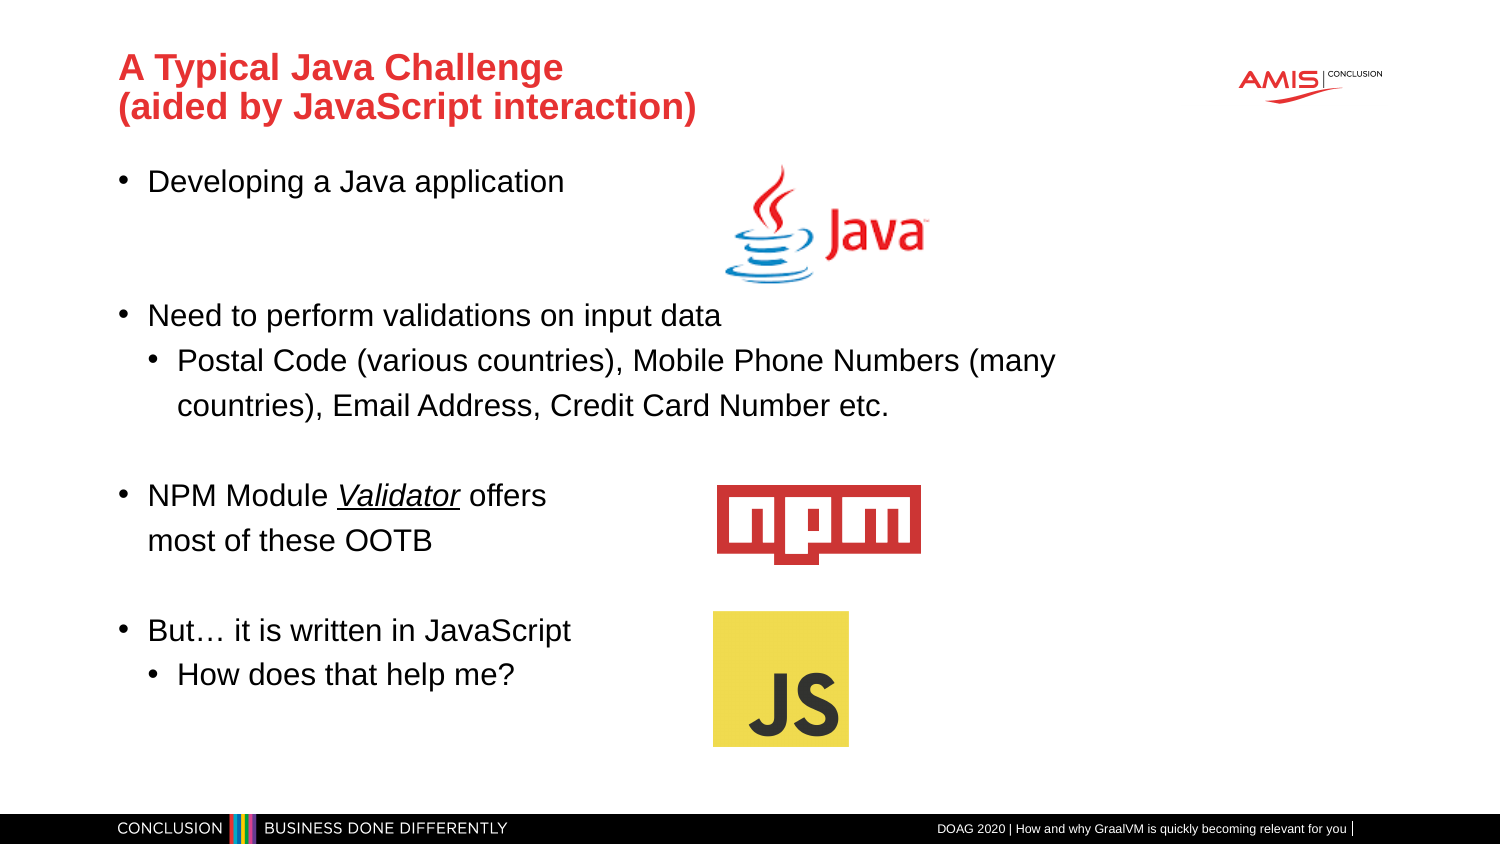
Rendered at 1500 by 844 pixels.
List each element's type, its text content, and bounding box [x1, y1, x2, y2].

picture [0, 814, 236, 844]
title A Typical Java Challenge (aided by JavaScript interaction) [118, 47, 1205, 130]
picture [717, 162, 937, 285]
list Developing a Java application Need to perform validations on input data Postal Code (various countries), Mobile Phone Numbers (many countries), Email Address, Credit Card Number etc. NPM Module Validator offers most of these OOTB But… it is written in JavaScript How does that help me? [118, 153, 1205, 774]
footer DOAG 2020 | How and why GraalVM is quickly becoming relevant for you [814, 820, 1347, 839]
picture [717, 485, 921, 565]
picture [1205, 59, 1388, 106]
picture [239, 814, 1500, 844]
picture [713, 611, 849, 747]
